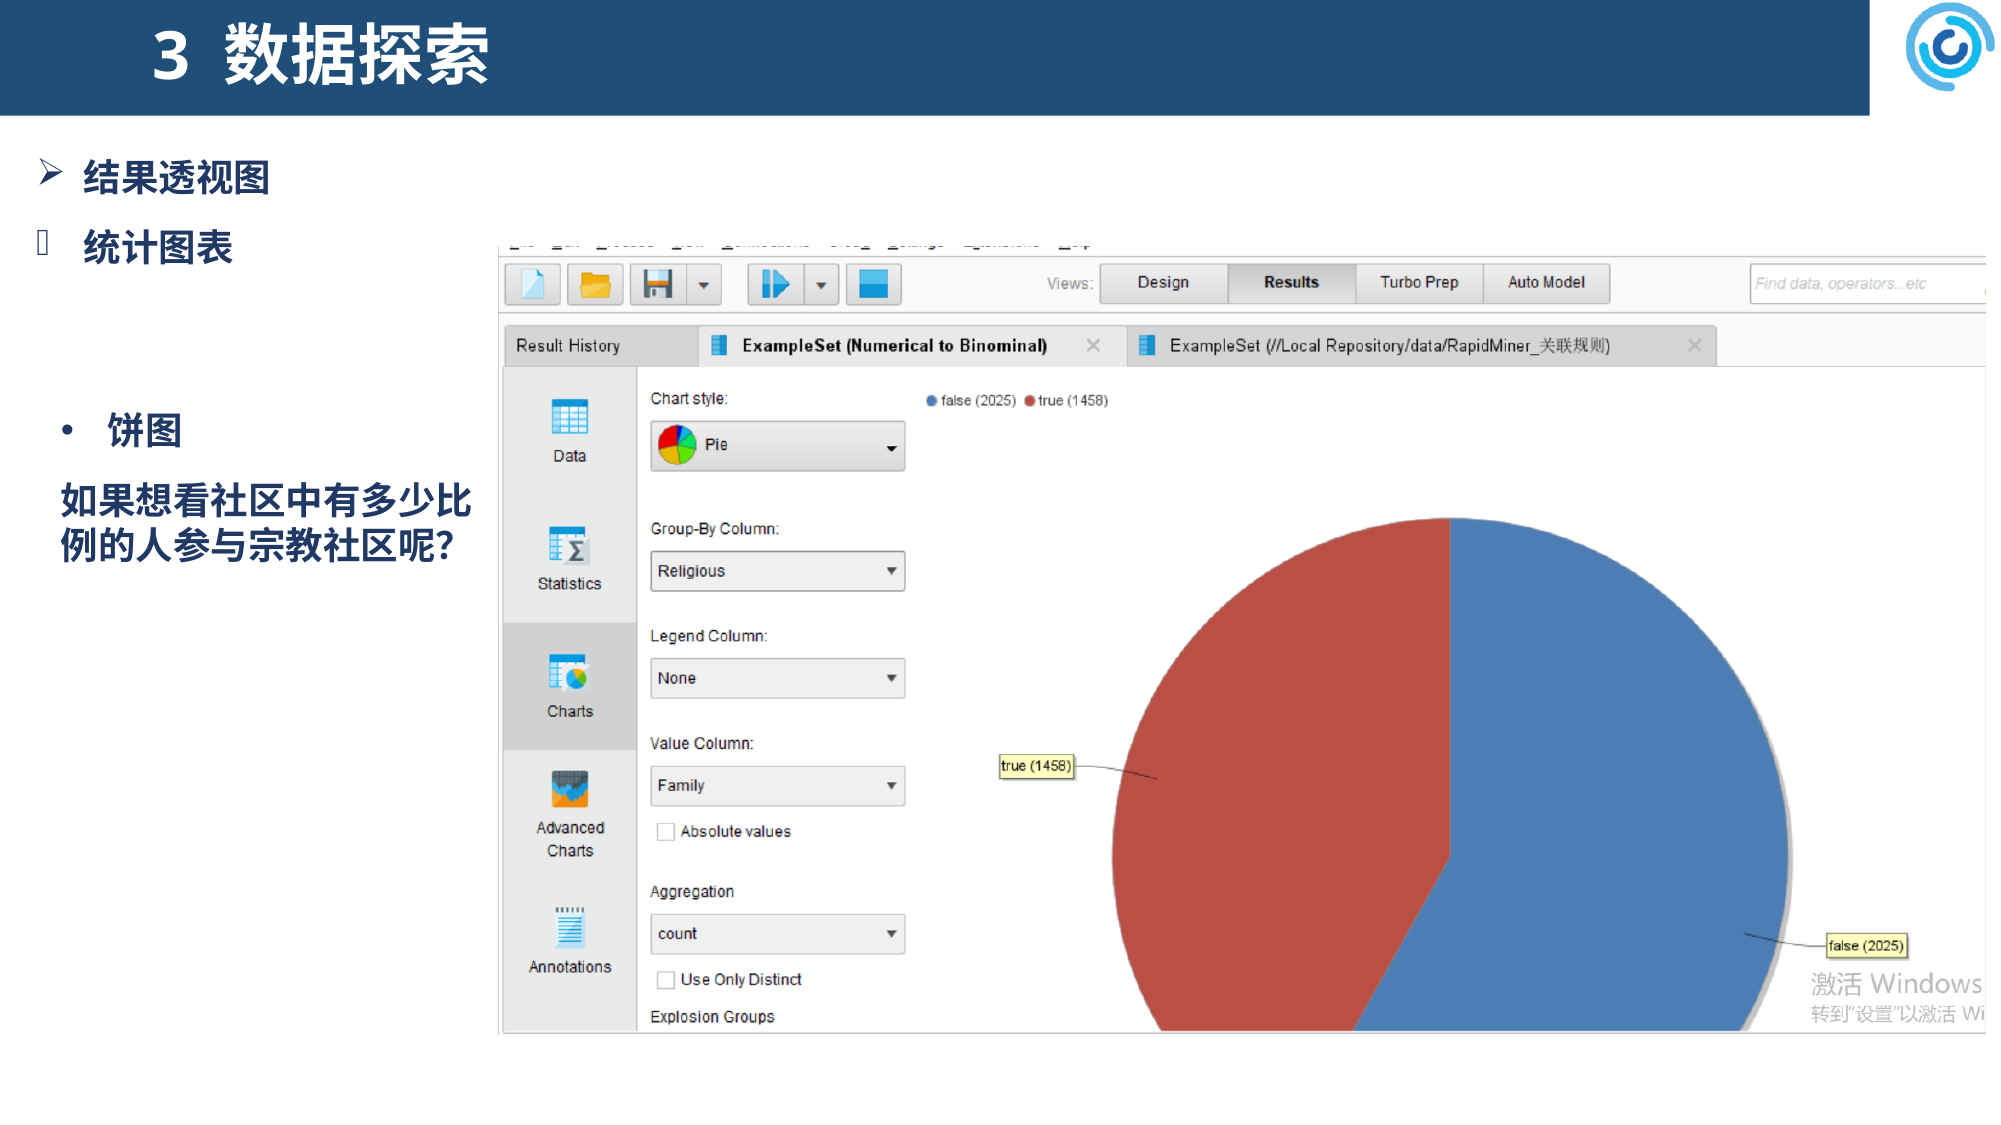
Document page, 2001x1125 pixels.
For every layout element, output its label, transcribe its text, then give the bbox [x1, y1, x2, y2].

title 3 数据探索 [137, 0, 1863, 116]
picture [497, 246, 1986, 1035]
text_box 饼图 如果想看社区中有多少比例的人参与宗教社区呢？ [46, 399, 497, 575]
picture [1903, 0, 1998, 94]
text_box 结果透视图 统计图表 [21, 146, 1206, 277]
